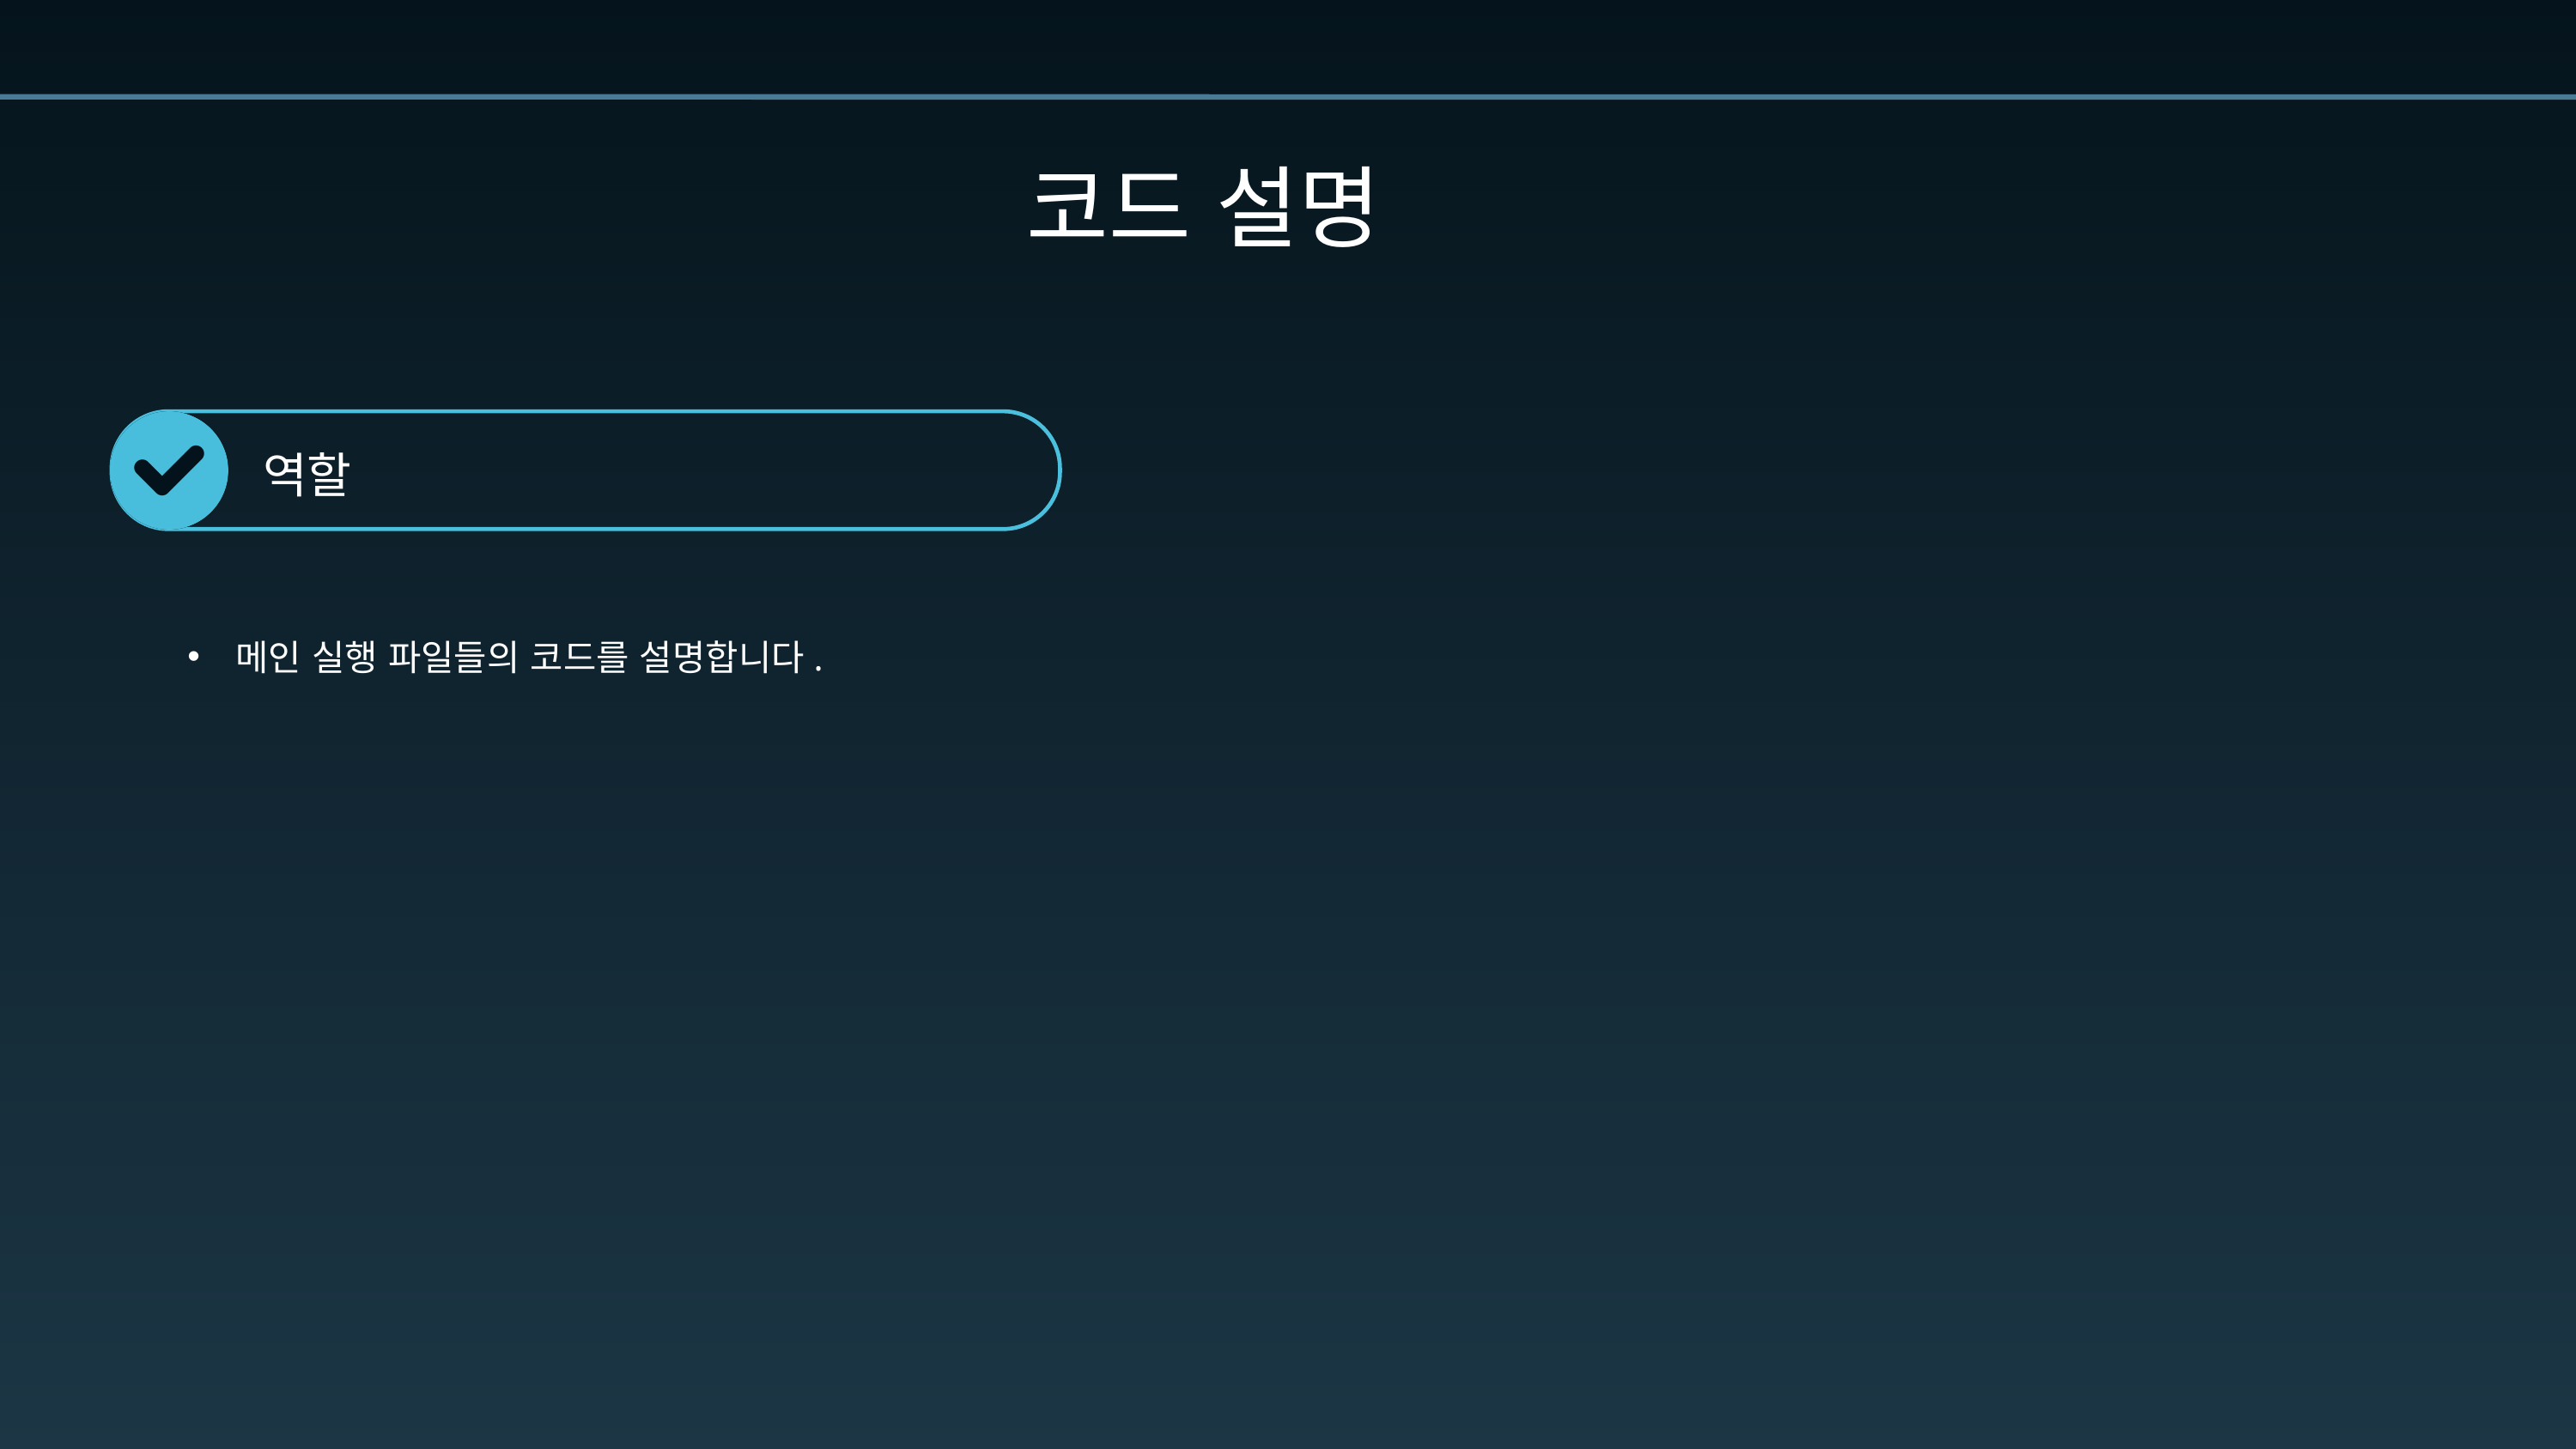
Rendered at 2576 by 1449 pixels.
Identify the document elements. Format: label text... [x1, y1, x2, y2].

text_box 메인 실행 파일들의 코드를 설명합니다. [187, 627, 1911, 678]
text_box 코드 설명 [192, 151, 2216, 259]
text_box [111, 410, 1060, 530]
